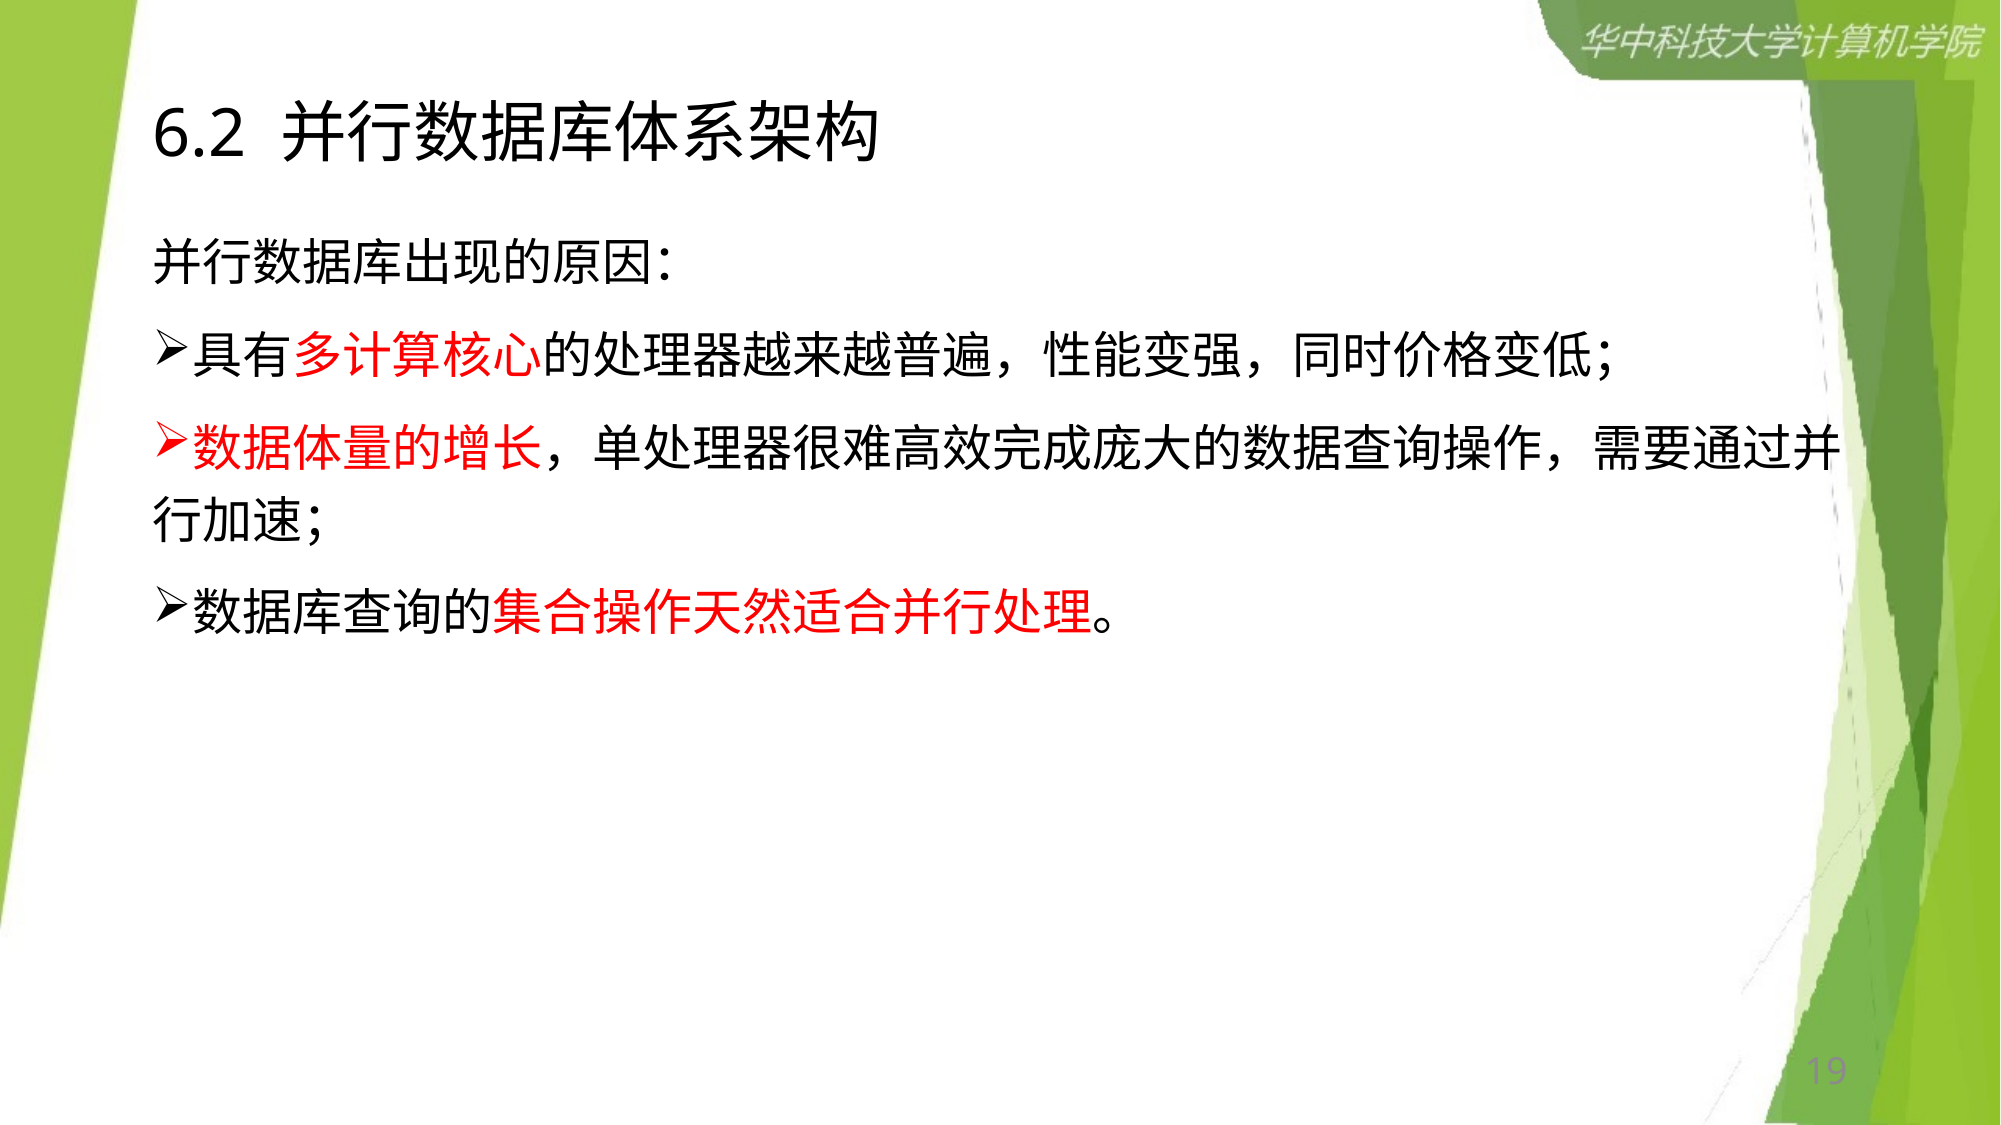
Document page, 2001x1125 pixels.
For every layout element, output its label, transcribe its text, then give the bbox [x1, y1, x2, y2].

title 6.2 并行数据库体系架构 [137, 59, 1863, 210]
list 并行数据库出现的原因： 具有多计算核心的处理器越来越普遍，性能变强，同时价格变低； 数据体量的增长，单处理器很难高效完成庞大的数据查询操作，需要通过并行加速； 数据库查询的集合操作天然适合并行处理。 [137, 210, 1863, 925]
slide_number 19 [1412, 1042, 1863, 1103]
picture [0, 0, 2001, 1125]
